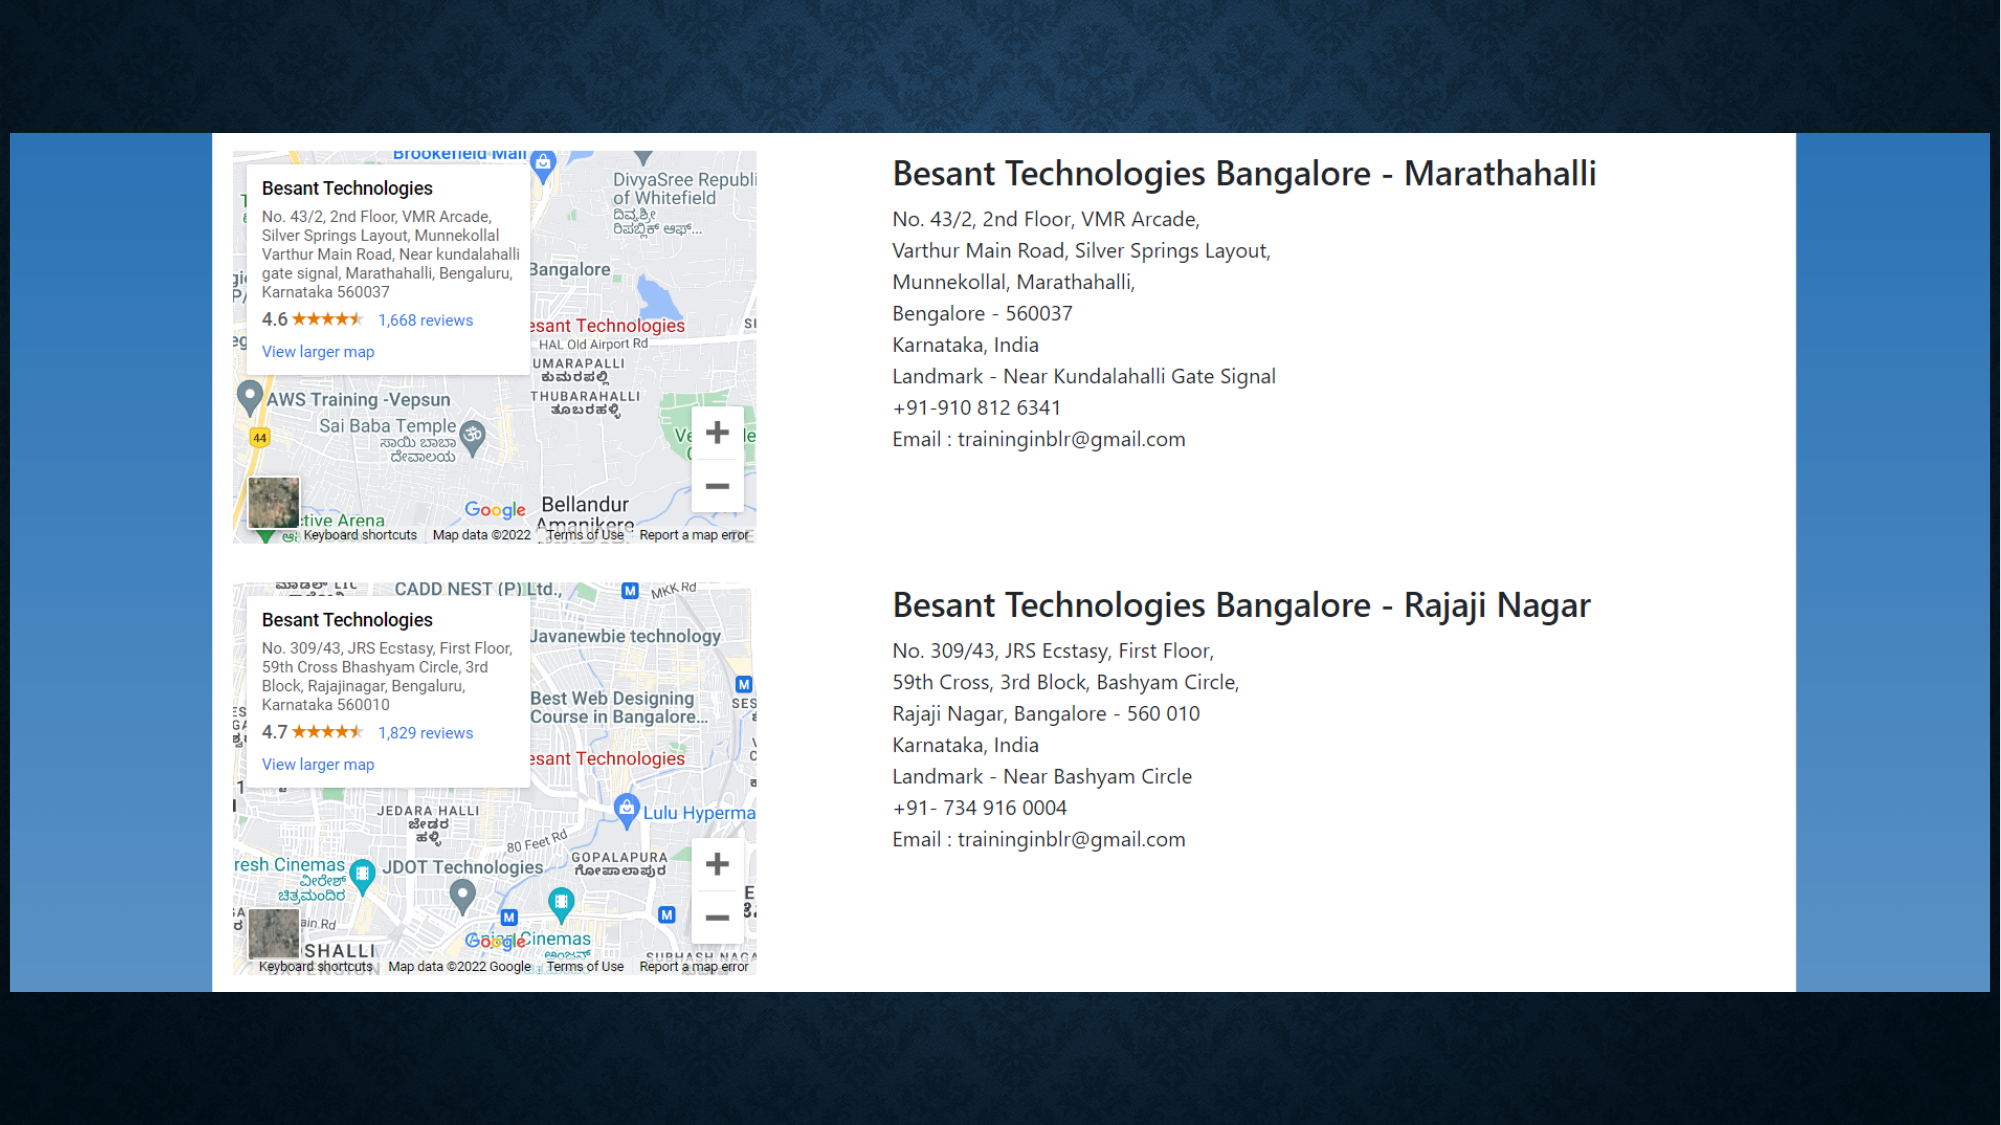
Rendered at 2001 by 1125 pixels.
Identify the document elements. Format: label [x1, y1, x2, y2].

picture [9, 132, 1991, 993]
